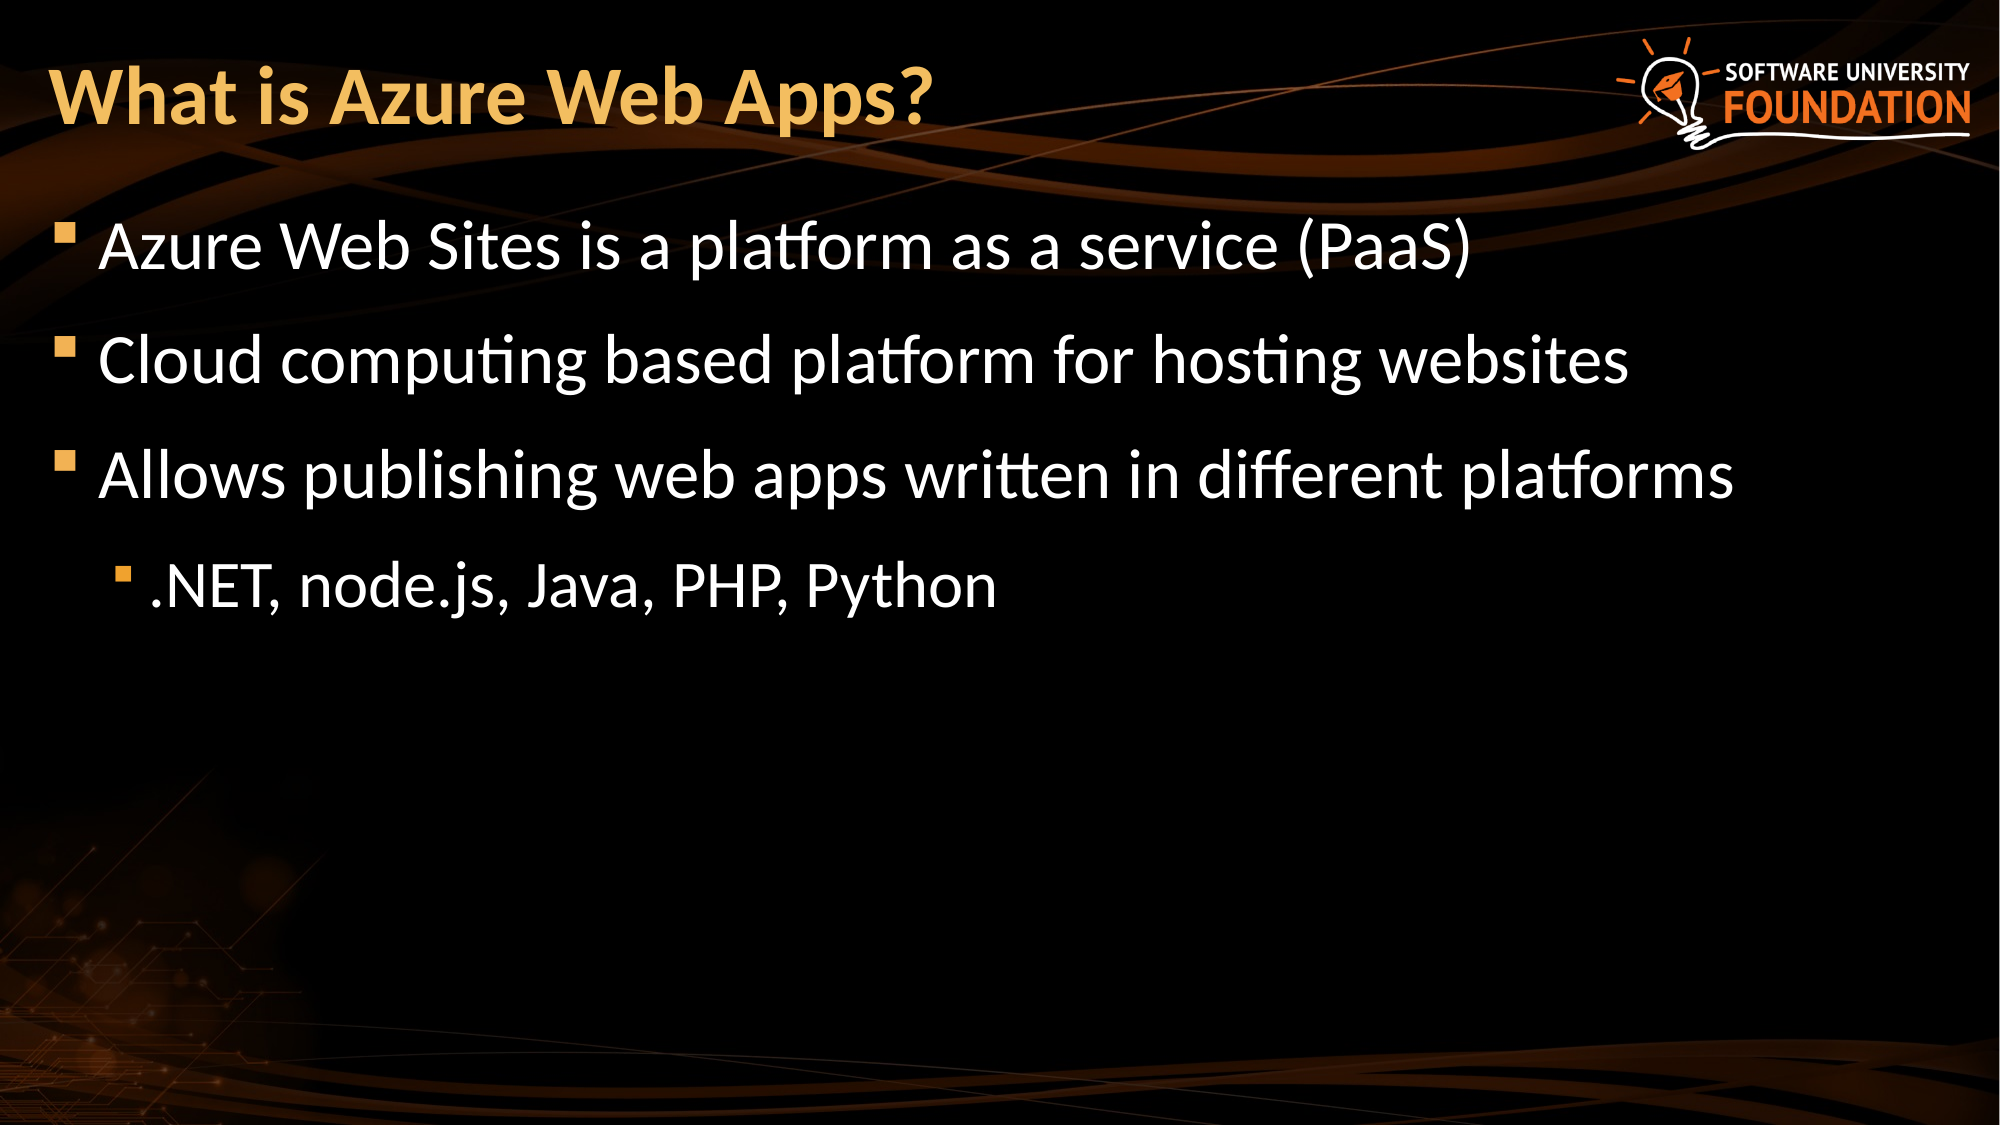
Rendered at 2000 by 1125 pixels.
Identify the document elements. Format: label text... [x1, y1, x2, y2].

picture [0, 0, 2000, 1125]
list Azure Web Sites is a platform as a service (PaaS) Cloud computing based platform for hosting websites Allows publishing web apps written in different platforms .NET, node.js, Java, PHP, Python [31, 188, 1968, 1103]
title What is Azure Web Apps? [30, 6, 1602, 189]
